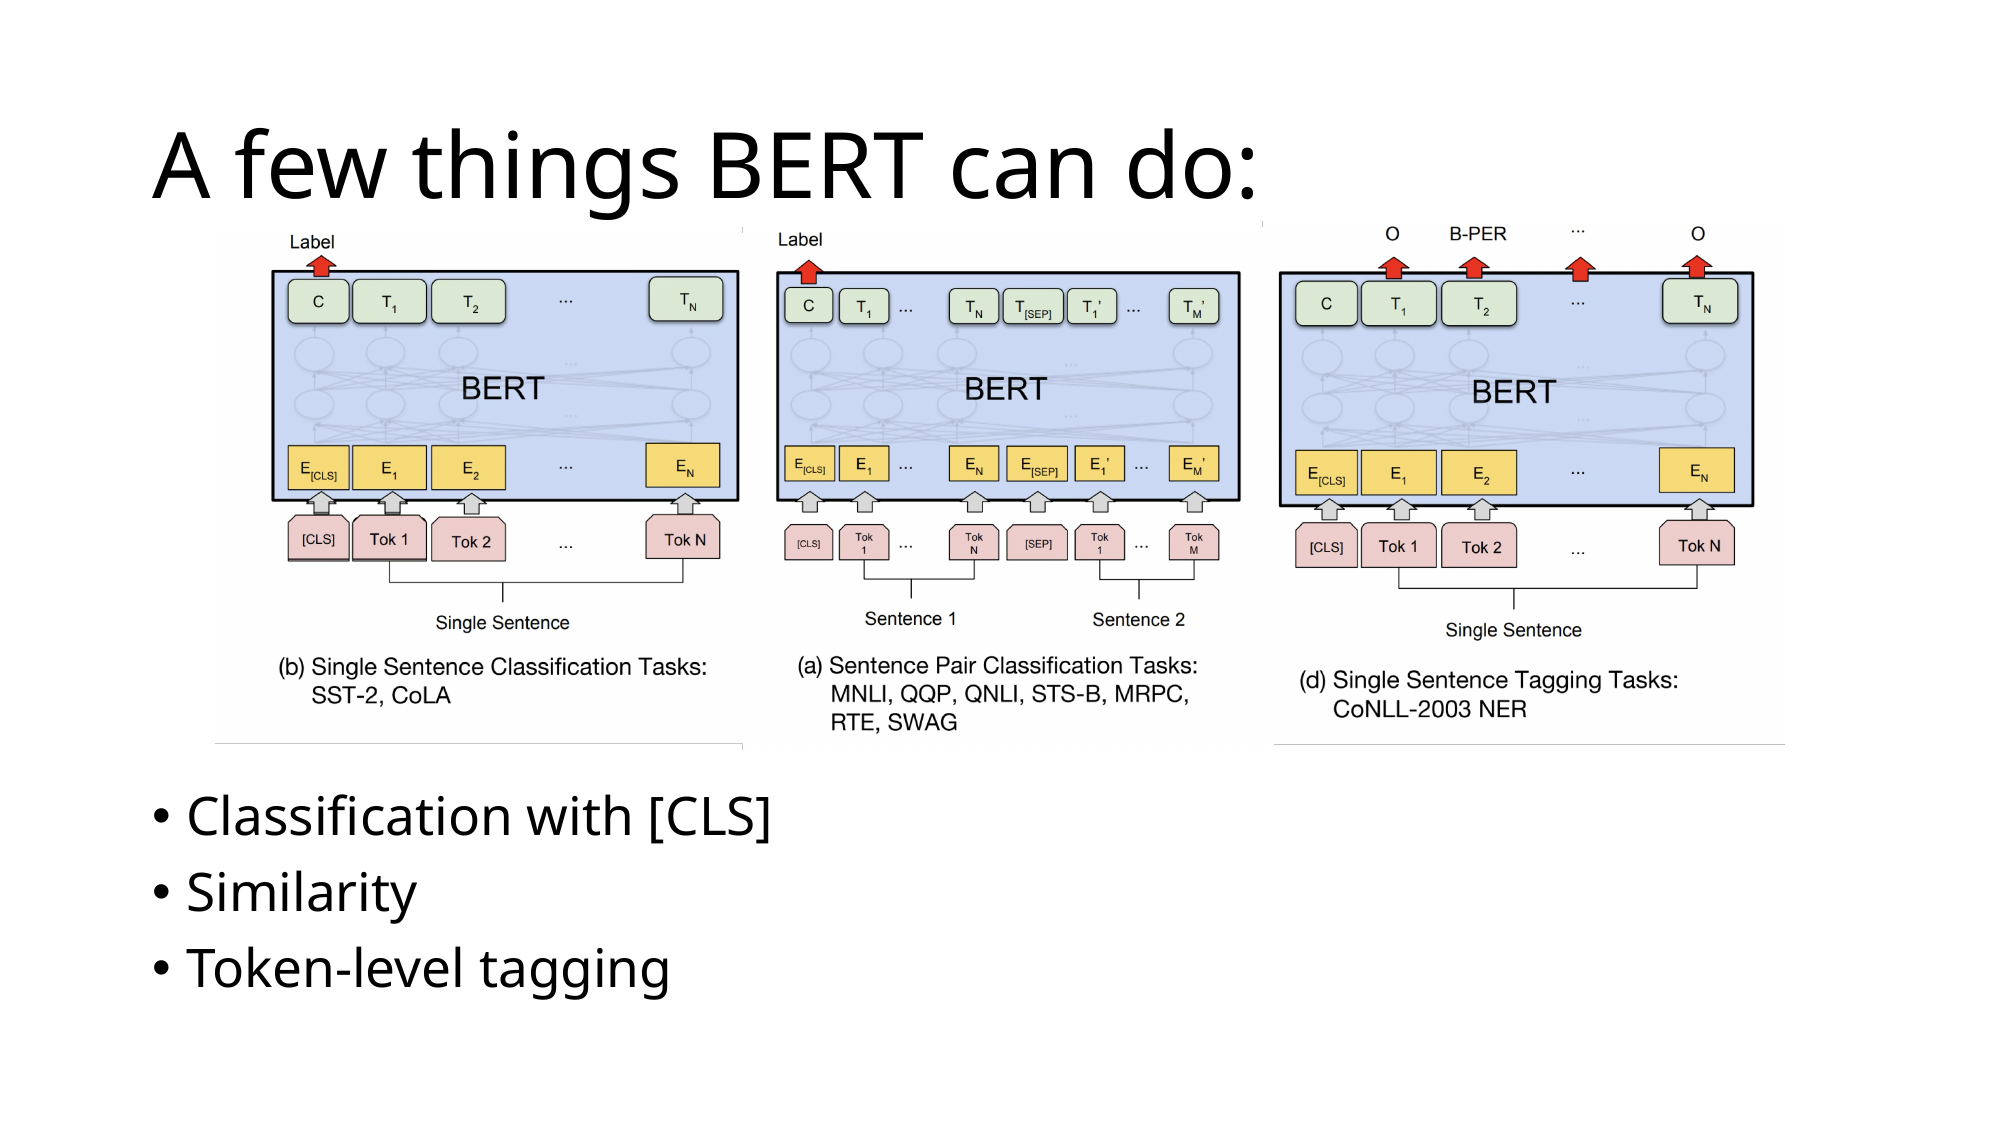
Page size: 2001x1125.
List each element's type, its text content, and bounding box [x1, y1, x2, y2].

list Classification with [CLS] Similarity Token-level tagging [137, 299, 1863, 1014]
picture [215, 221, 1785, 750]
title A few things BERT can do: [137, 59, 1863, 278]
